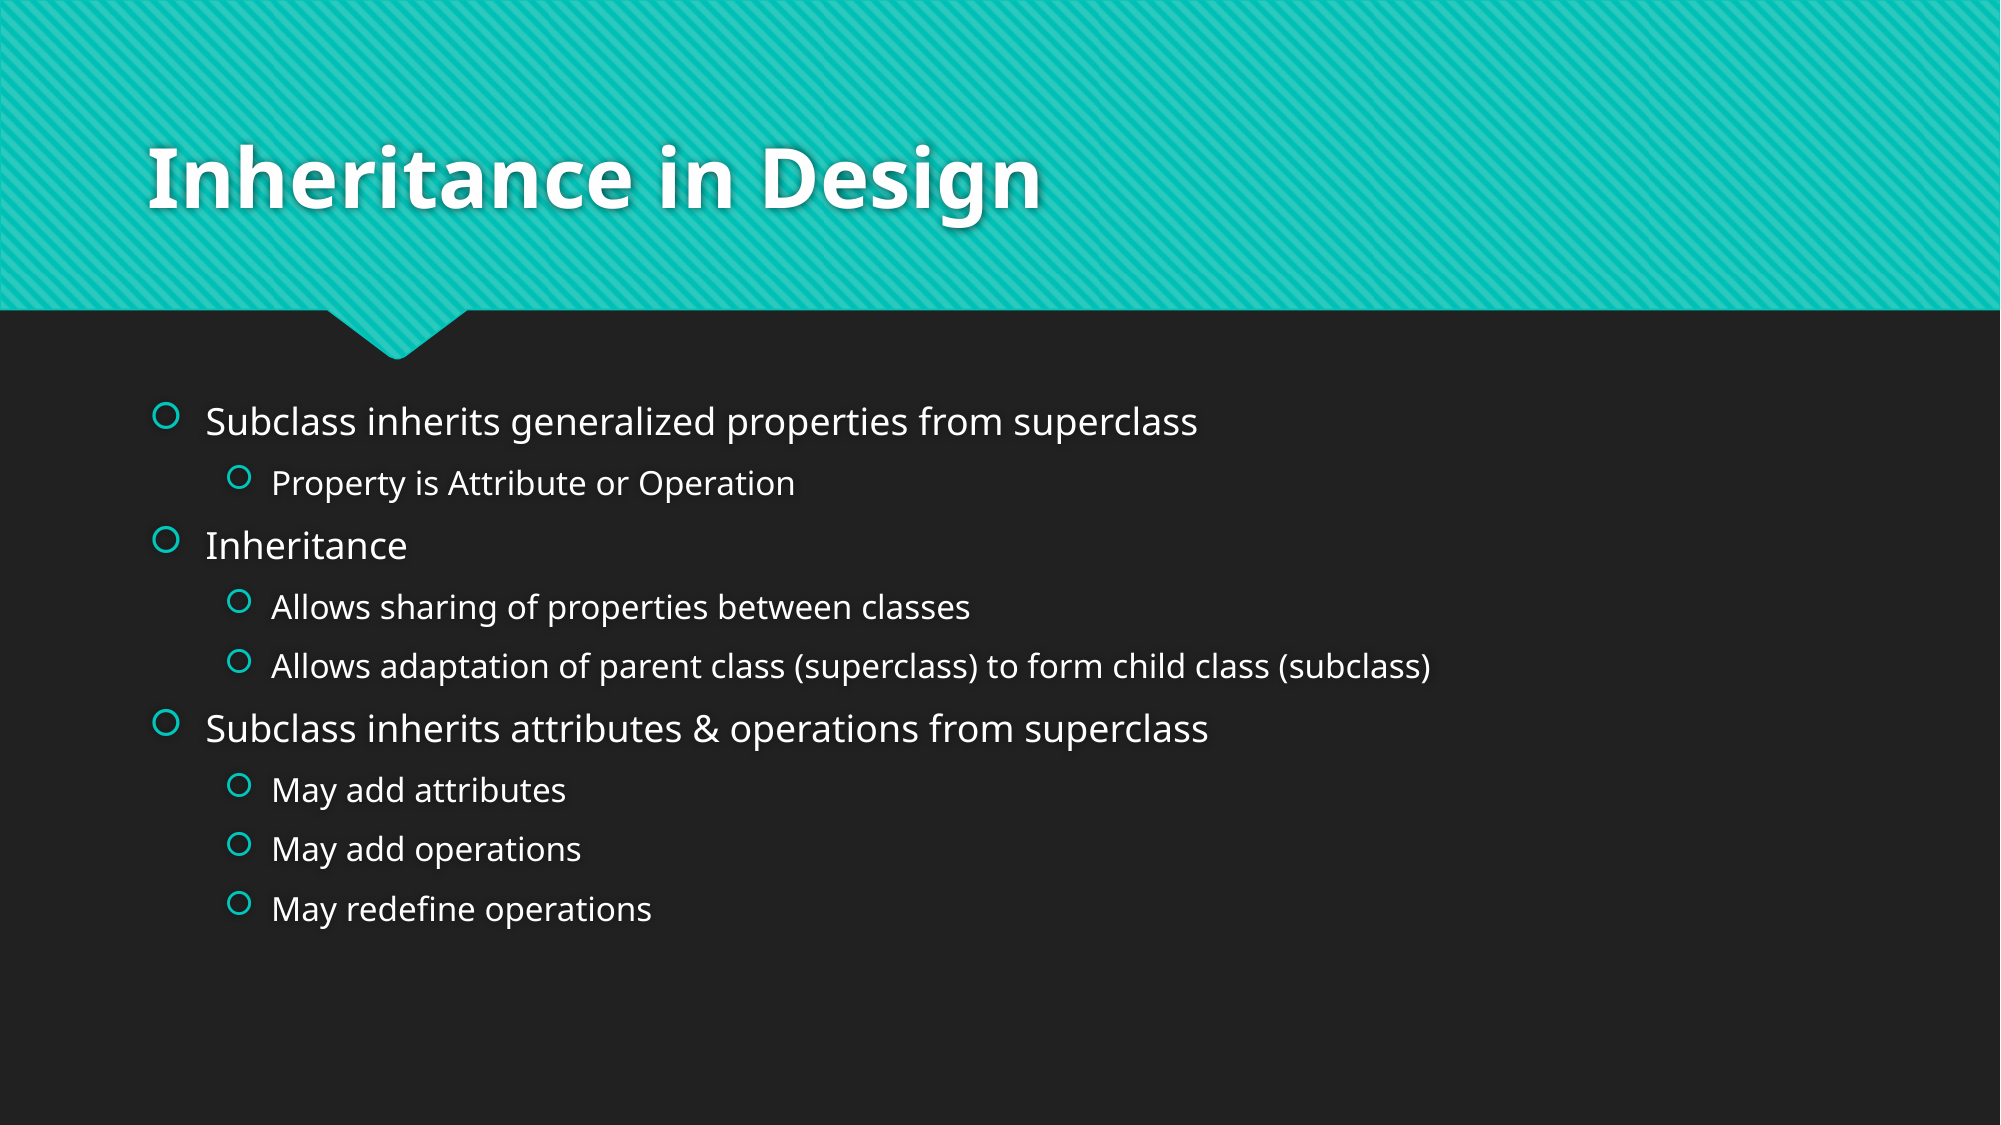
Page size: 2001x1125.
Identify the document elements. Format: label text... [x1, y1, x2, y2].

title Inheritance in Design [132, 73, 1868, 233]
list Subclass inherits generalized properties from superclass Property is Attribute or Operation Inheritance Allows sharing of properties between classes Allows adaptation of parent class (superclass) to form child class (subclass) Subclass inherits attributes & operations from superclass May add attributes May add operations May redefine operations [134, 364, 1866, 962]
